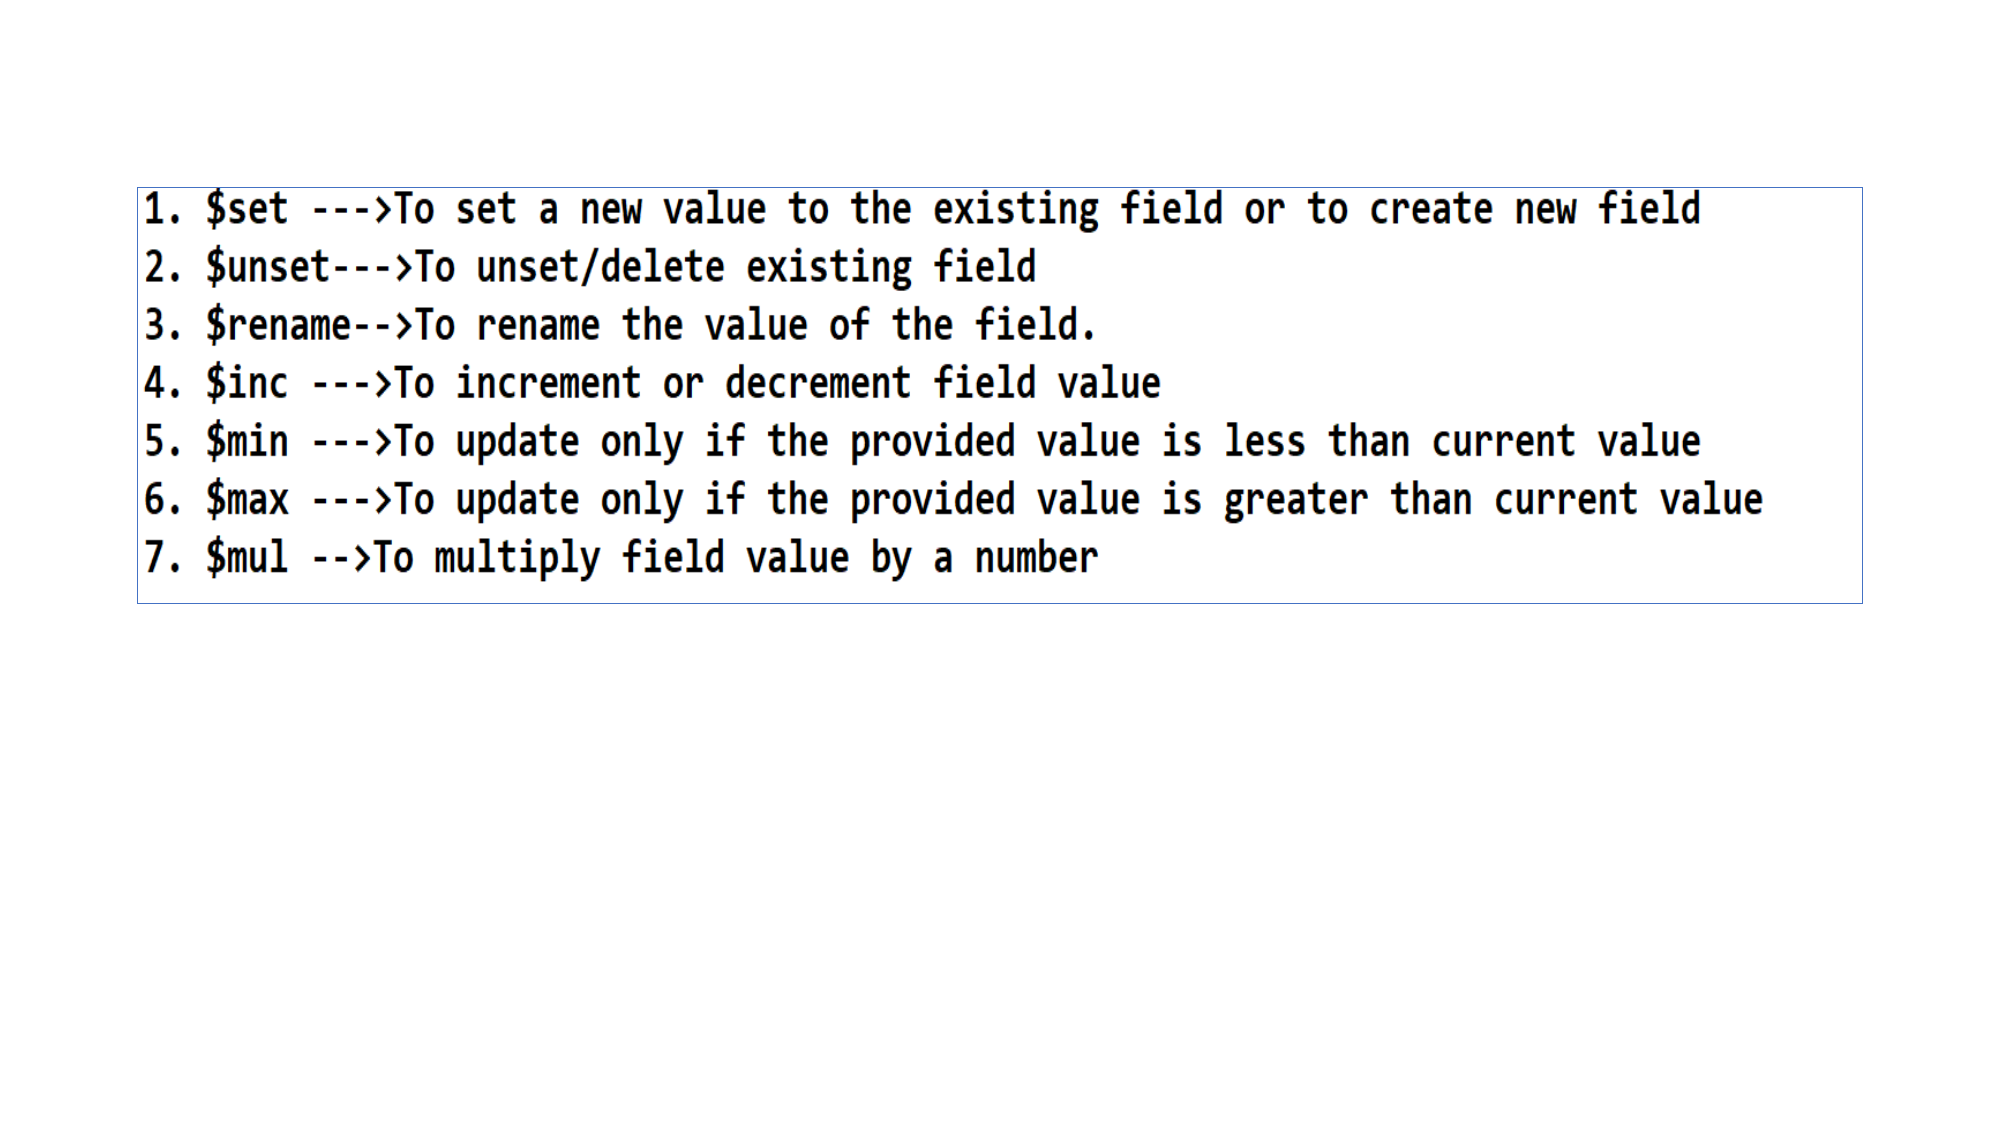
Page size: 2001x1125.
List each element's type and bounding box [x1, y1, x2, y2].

picture [137, 187, 1863, 604]
